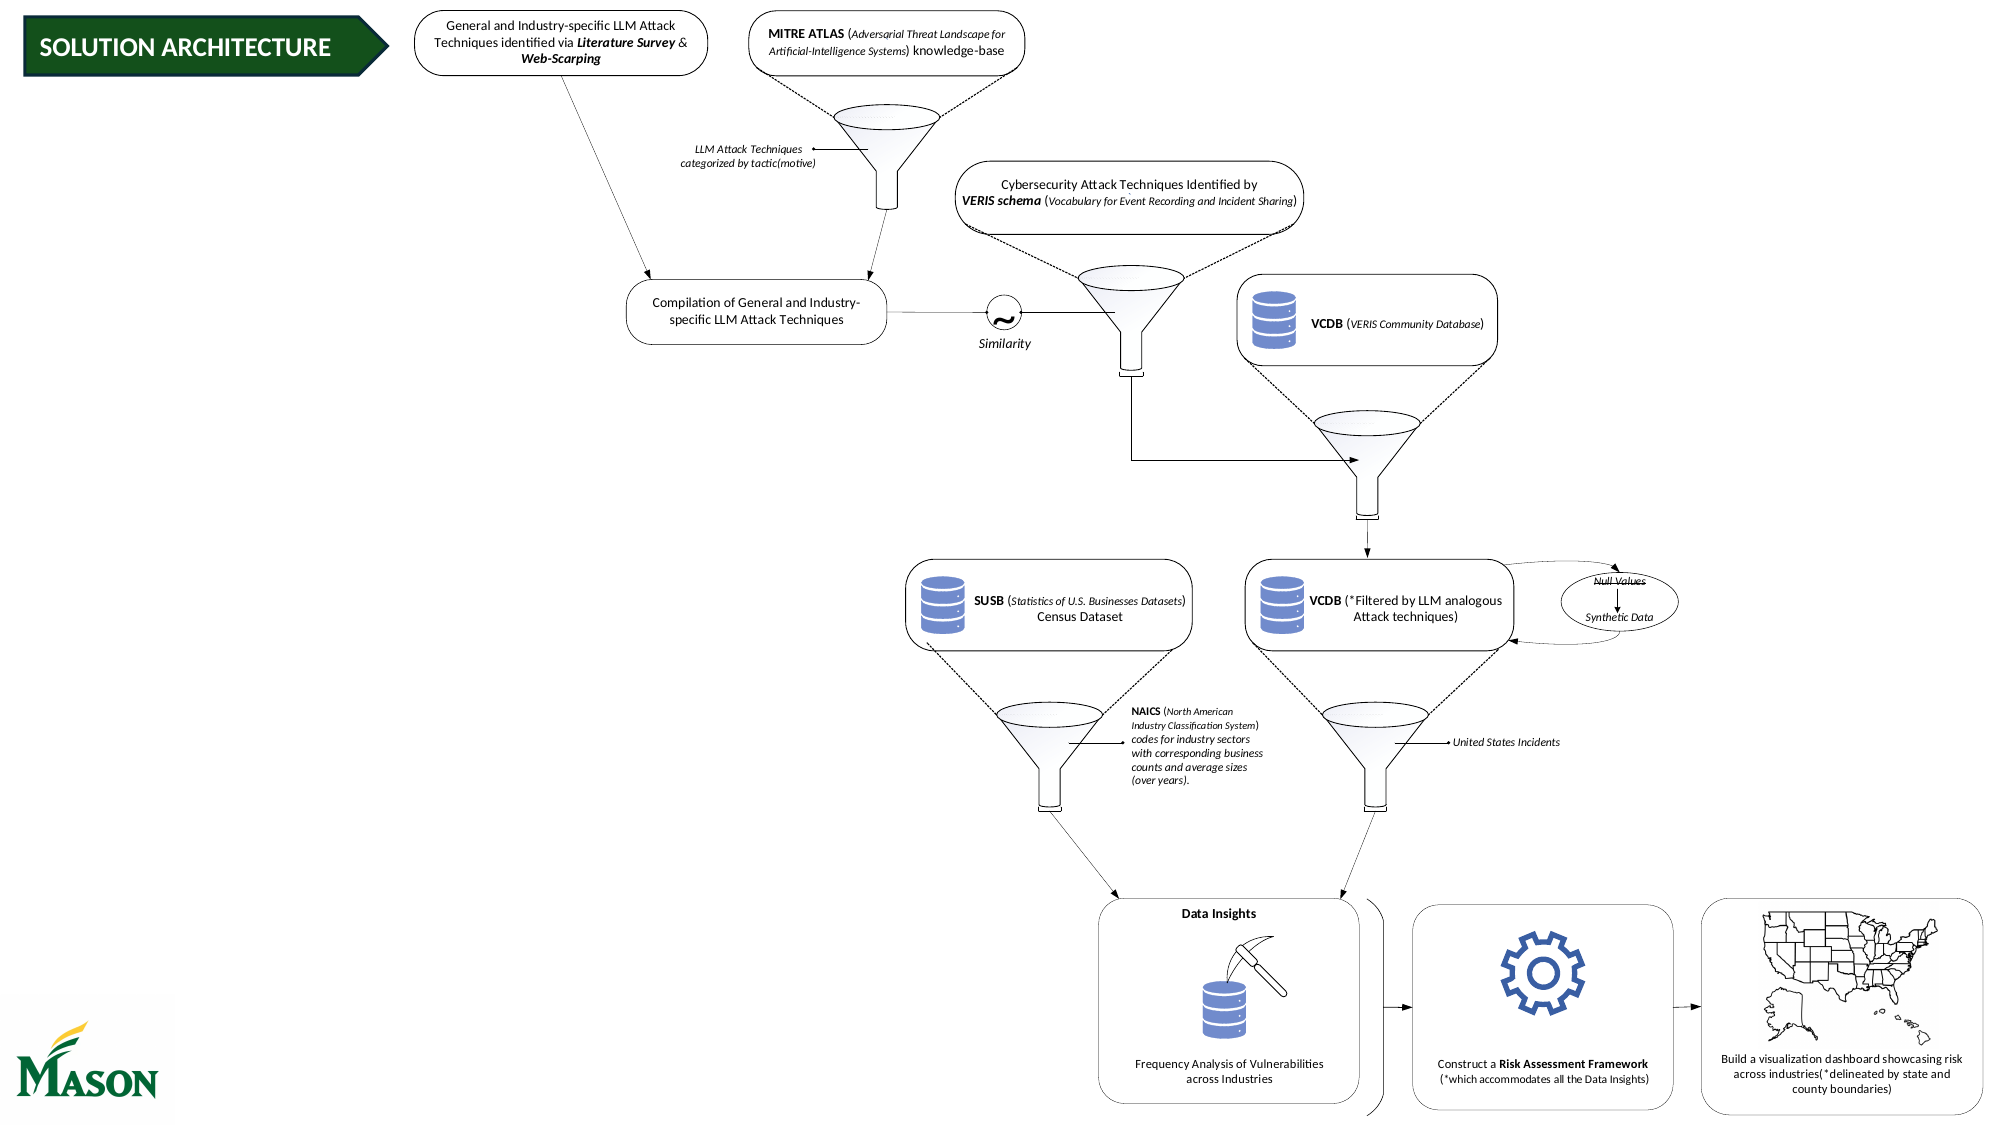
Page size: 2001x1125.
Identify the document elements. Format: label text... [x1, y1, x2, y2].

picture [411, 7, 1985, 1118]
text_box SOLUTION ARCHITECTURE [23, 15, 390, 77]
picture [0, 993, 175, 1125]
